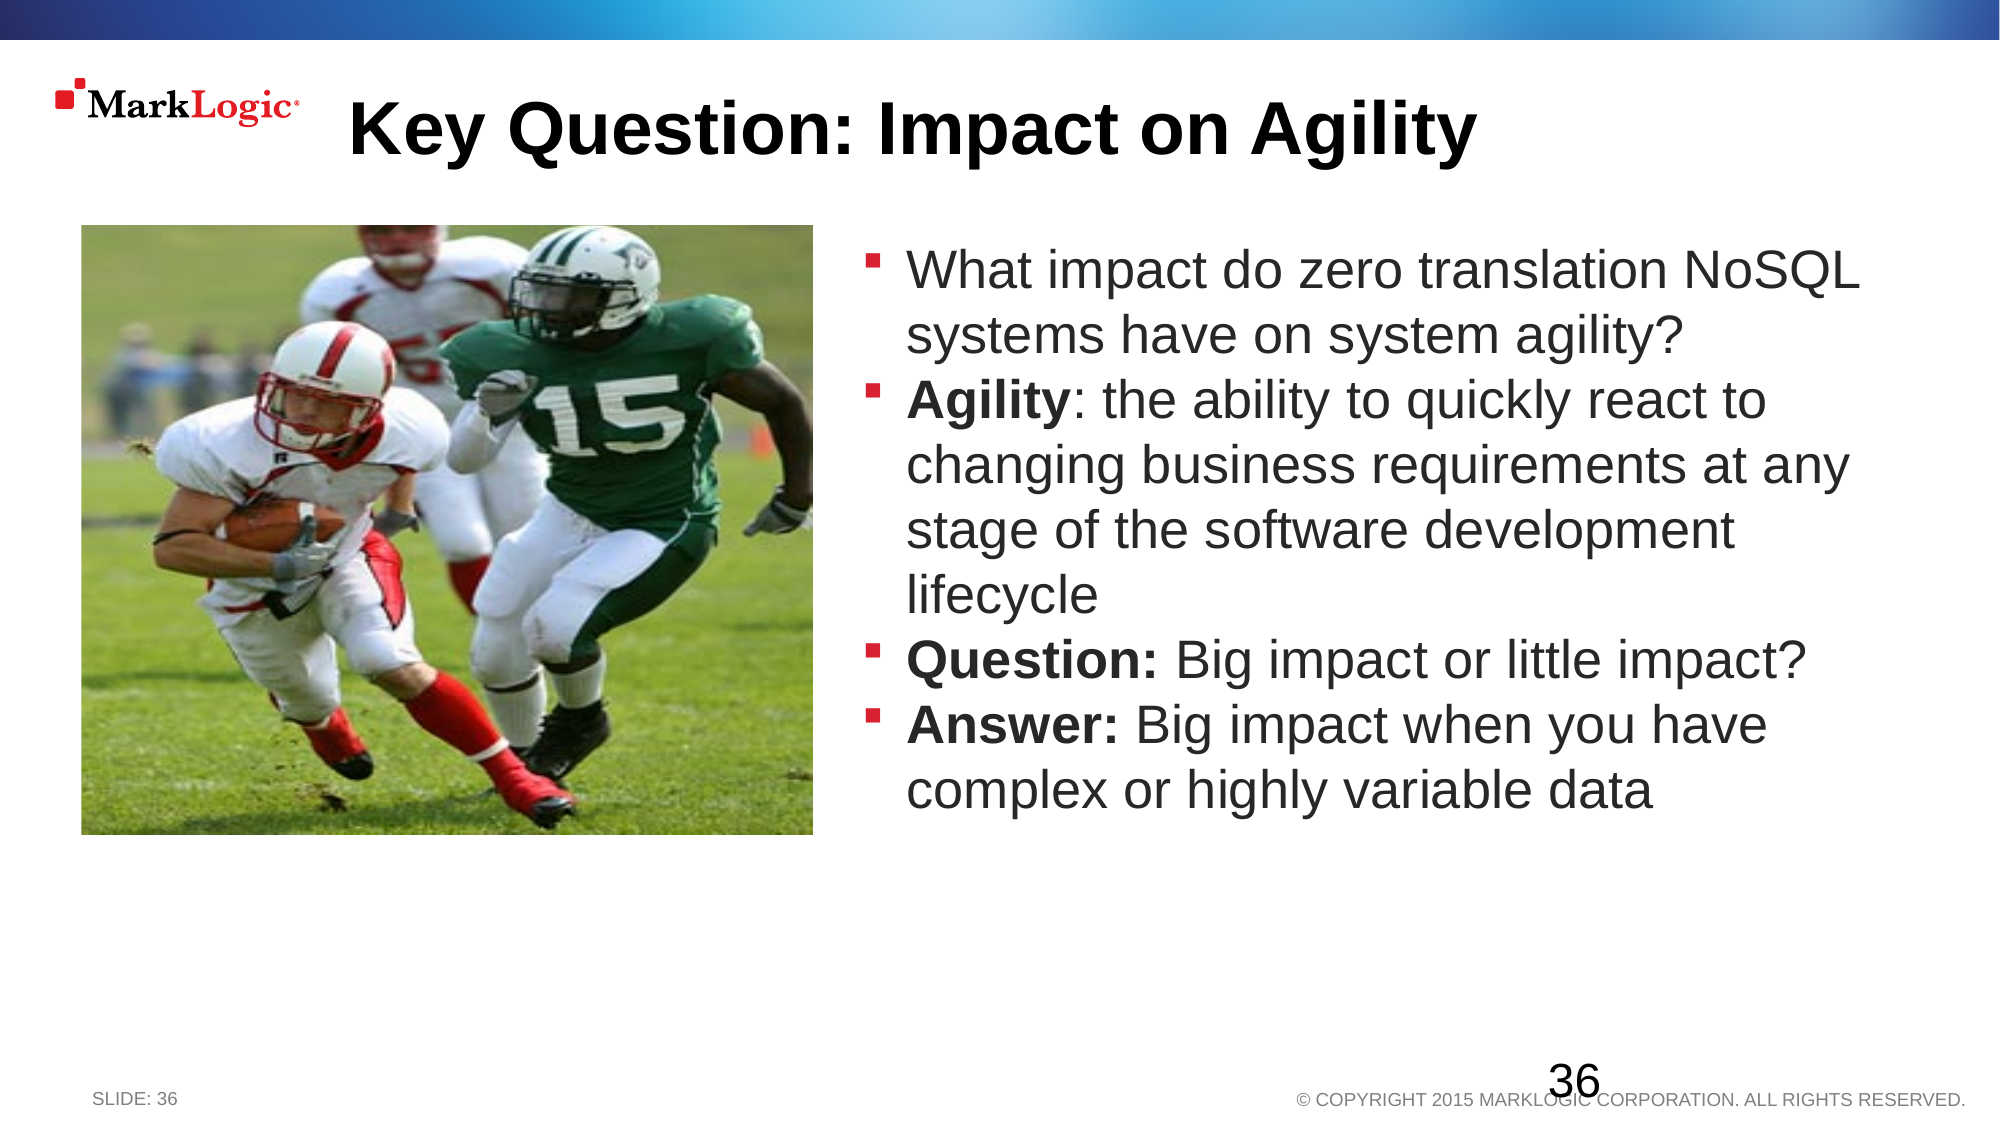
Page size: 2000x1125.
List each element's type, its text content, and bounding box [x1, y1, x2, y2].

picture [80, 224, 814, 835]
title Key Question: Impact on Agility [329, 39, 2000, 208]
picture [0, 0, 2000, 40]
list What impact do zero translation NoSQL systems have on system agility? Agility: the ability to quickly react to changing business requirements at any stage of the software development lifecycle Question: Big impact or little impact? Answer: Big impact when you have complex or highly variable data [812, 224, 1962, 1013]
slide_number 36 [1533, 1042, 2000, 1103]
